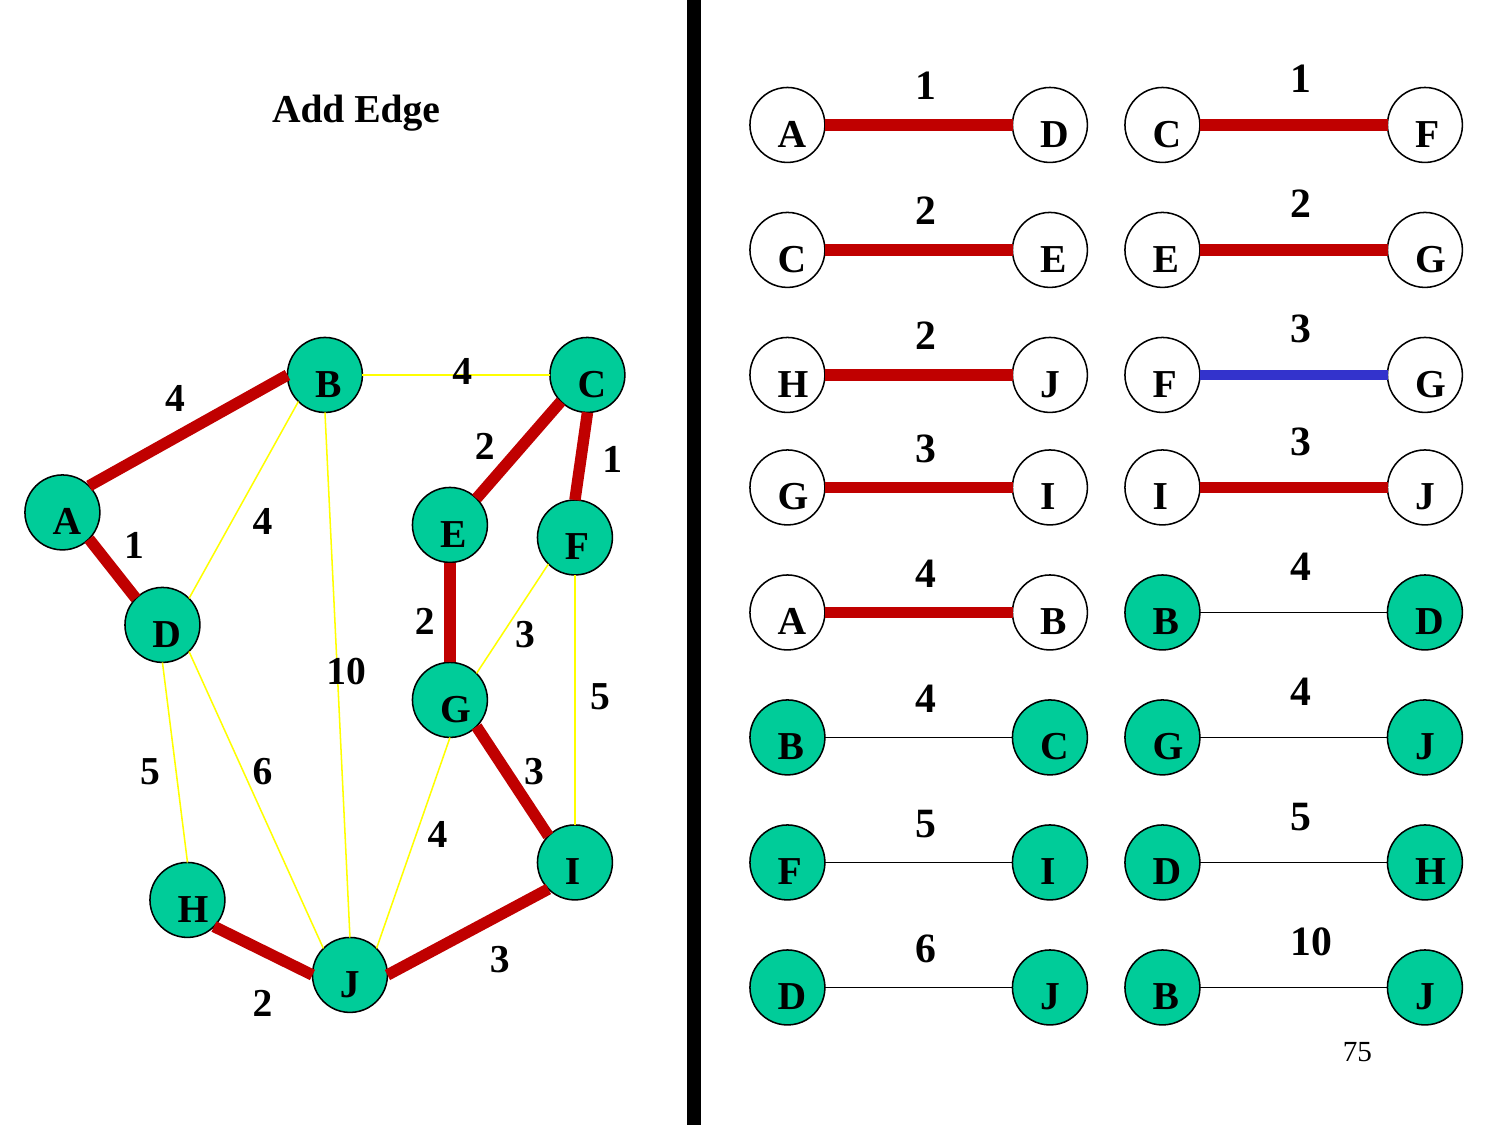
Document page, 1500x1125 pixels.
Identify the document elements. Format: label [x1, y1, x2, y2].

text_box [749, 87, 1088, 163]
text_box [334, 385, 339, 395]
text_box [1124, 337, 1463, 413]
text_box [1124, 87, 1463, 163]
text_box [1169, 610, 1174, 620]
text_box [899, 788, 945, 839]
text_box [899, 413, 945, 464]
text_box [199, 897, 203, 921]
text_box [88, 364, 299, 599]
text_box [794, 735, 799, 745]
text_box [574, 412, 633, 501]
text_box [899, 663, 945, 714]
text_box [797, 986, 803, 1006]
text_box [1420, 859, 1424, 883]
text_box [749, 449, 1088, 525]
text_box [350, 972, 354, 995]
text_box [574, 575, 620, 825]
text_box [1275, 906, 1362, 956]
text_box [1275, 293, 1341, 343]
text_box [899, 50, 945, 101]
text_box [476, 726, 554, 837]
text_box [687, 0, 700, 1125]
text_box [332, 373, 337, 381]
text_box [899, 175, 945, 226]
text_box [320, 372, 324, 396]
text_box [1275, 406, 1341, 456]
text_box [1437, 859, 1441, 883]
text_box [1426, 984, 1430, 1007]
text_box [445, 522, 449, 546]
text_box [443, 699, 450, 720]
text_box [1043, 735, 1050, 757]
text_box [376, 737, 549, 976]
text_box [65, 509, 77, 533]
text_box [399, 587, 445, 638]
text_box [1172, 622, 1176, 632]
text_box [1433, 610, 1440, 632]
text_box [1275, 656, 1341, 706]
text_box [1275, 531, 1341, 581]
text_box [1156, 735, 1163, 757]
text_box [476, 563, 549, 674]
text_box [1124, 212, 1463, 288]
text_box [1426, 734, 1430, 757]
text_box [1169, 985, 1174, 995]
text_box [124, 412, 397, 1020]
text_box [899, 300, 945, 351]
text_box [749, 337, 1088, 413]
text_box [797, 747, 801, 757]
text_box [1172, 861, 1178, 881]
text_box [1275, 43, 1341, 93]
text_box [749, 212, 1088, 288]
text_box [570, 534, 574, 558]
text_box [581, 373, 588, 395]
text_box [363, 337, 549, 388]
text_box [1420, 609, 1424, 633]
text_box [170, 623, 178, 645]
text_box [899, 913, 945, 964]
text_box [749, 574, 1088, 650]
text_box [1172, 997, 1176, 1007]
text_box [88, 511, 154, 599]
text_box [1124, 449, 1463, 525]
text_box [899, 538, 945, 589]
text_box [459, 401, 562, 499]
text_box [1275, 168, 1341, 218]
text_box [137, 74, 575, 150]
text_box [1275, 781, 1341, 831]
text_box [1051, 984, 1055, 1007]
slide_number [1074, 1025, 1388, 1100]
